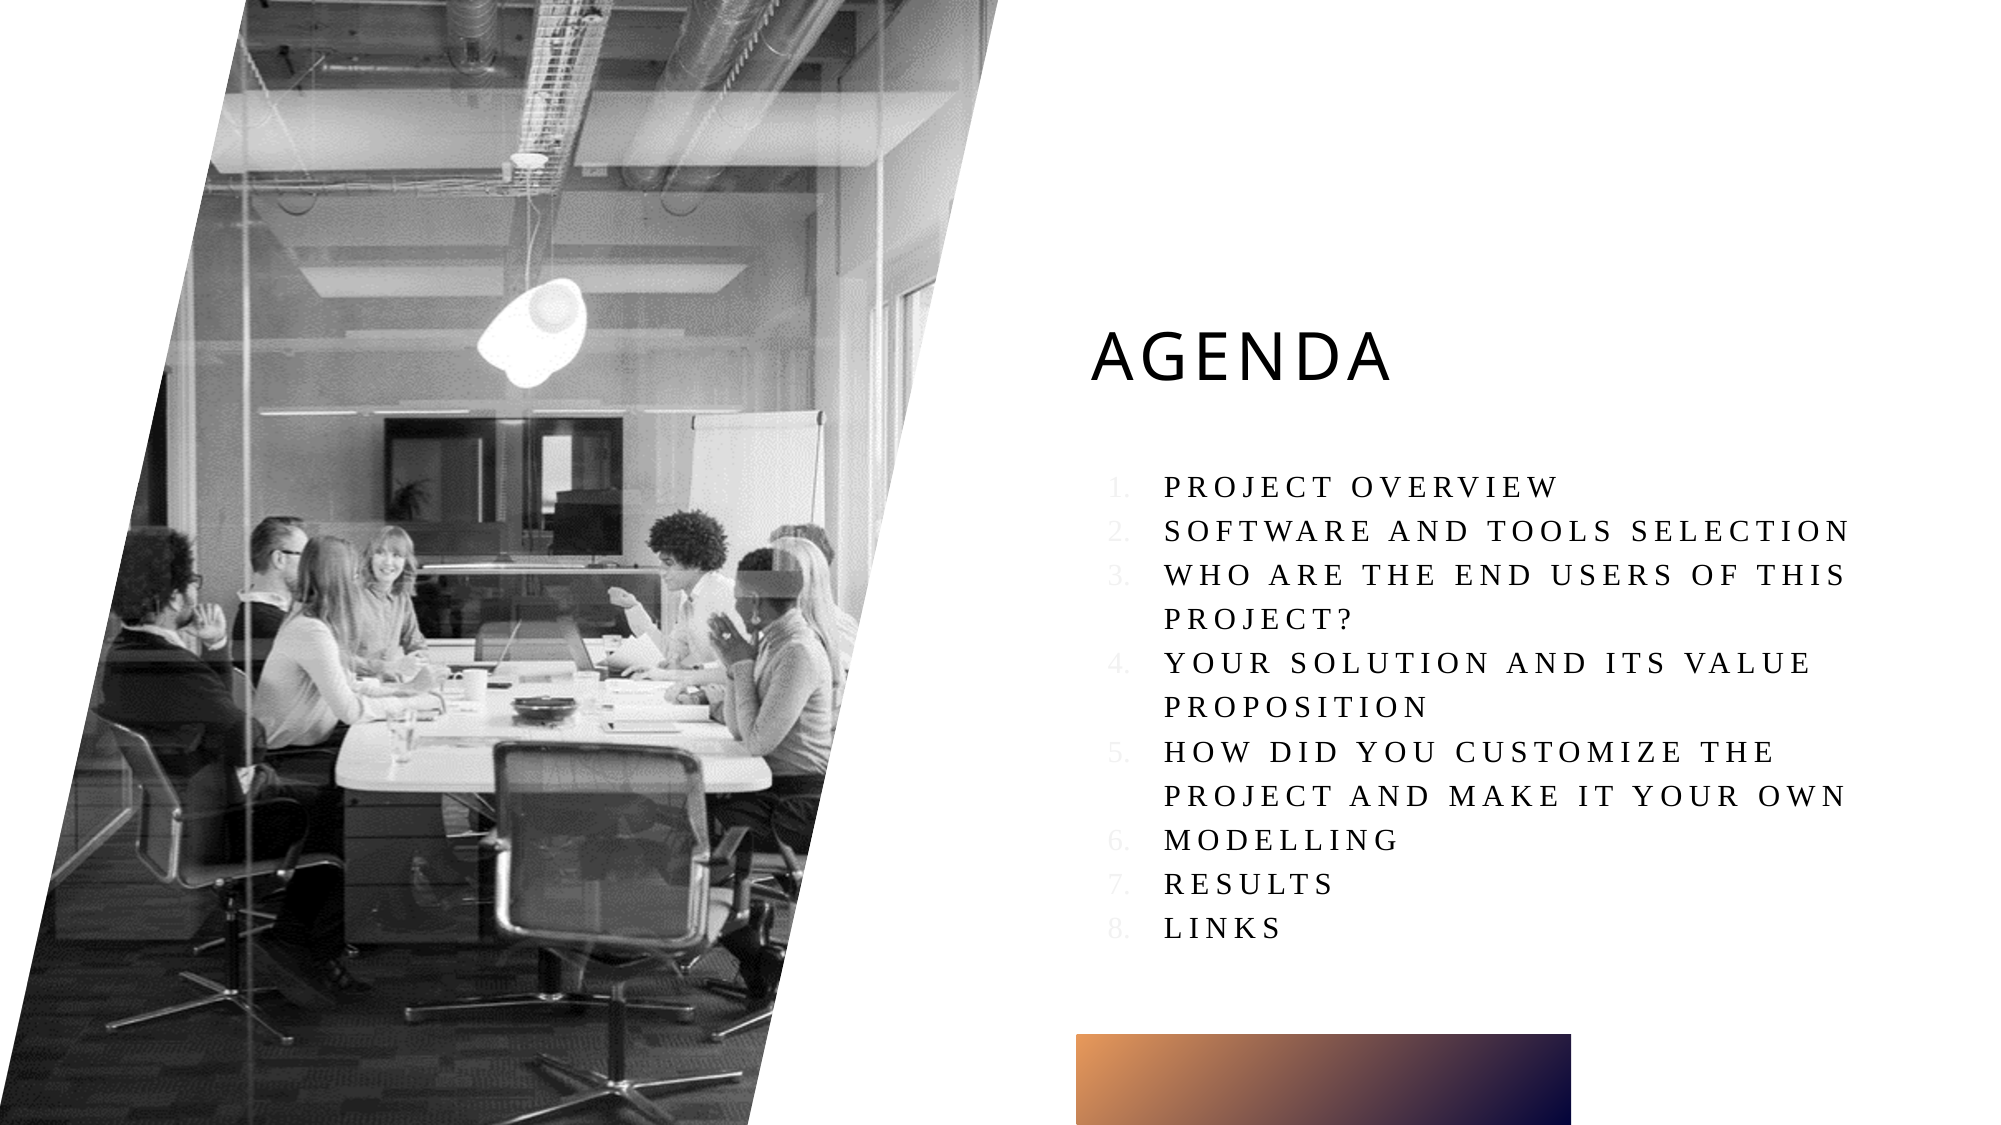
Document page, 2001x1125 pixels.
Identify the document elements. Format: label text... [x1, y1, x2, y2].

list PROJECT OVERVIEW SOFTWARE AND TOOLS SELECTION WHO ARE THE END USERS OF THIS PROJECT? YOUR SOLUTION AND ITS VALUE PROPOSITION HOW DID YOU CUSTOMIZE THE PROJECT AND MAKE IT YOUR OWN MODELLING RESULTS LINKS [1076, 451, 1871, 966]
title AGENDA [1076, 75, 1871, 402]
picture [0, 0, 999, 1125]
